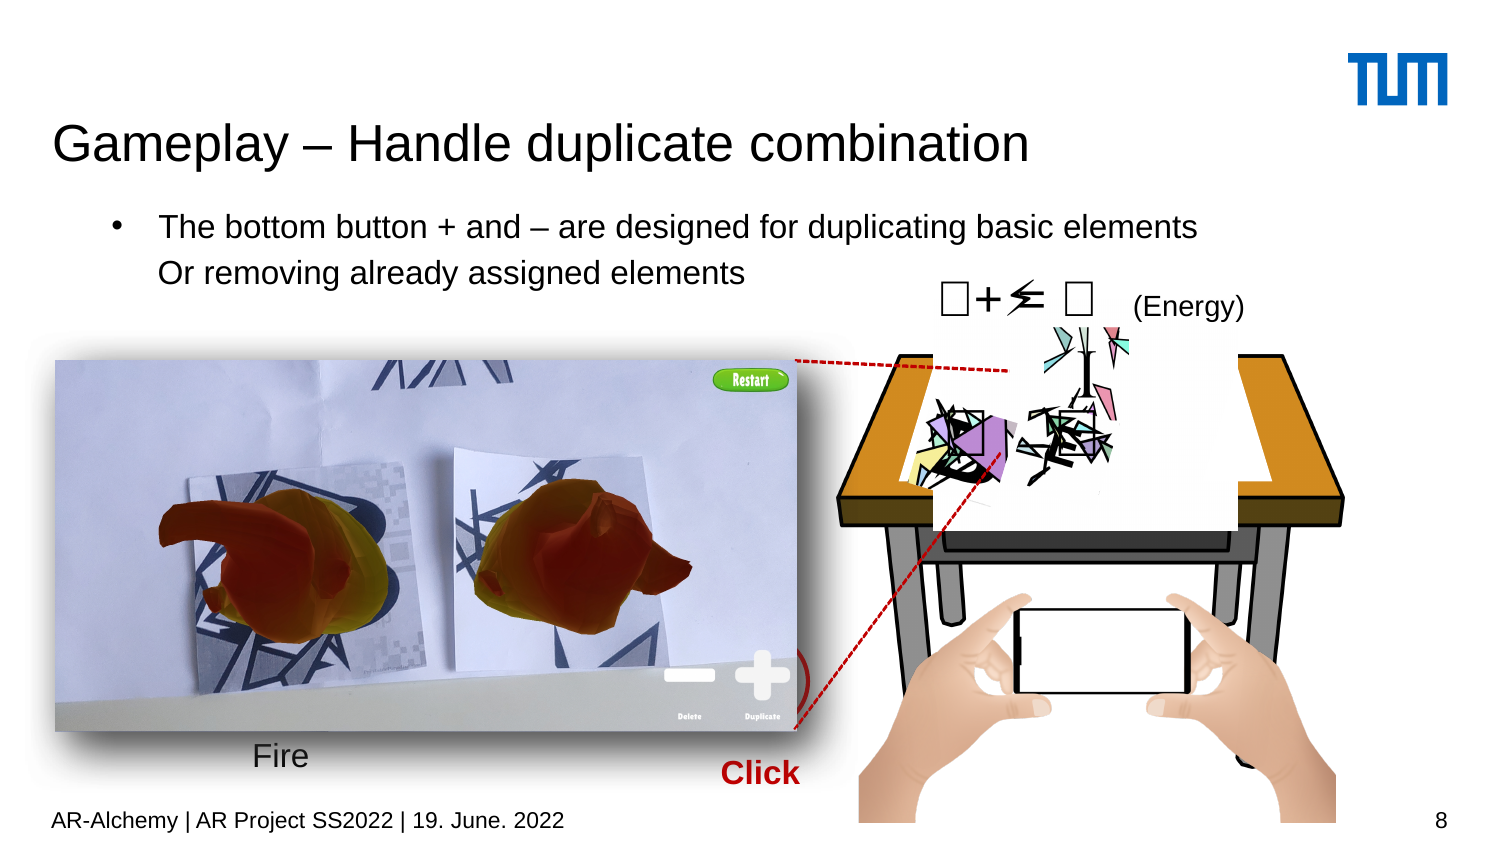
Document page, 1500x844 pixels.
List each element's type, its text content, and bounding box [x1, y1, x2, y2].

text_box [836, 299, 1346, 769]
title Gameplay – Handle duplicate combination [51, 104, 1449, 168]
footer AR-Alchemy | AR Project SS2022 | 19. June. 2022 [51, 796, 1112, 842]
text_box 🔥+🔥 = ⚡(Energy) [936, 258, 1246, 298]
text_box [188, 741, 666, 772]
picture [858, 345, 1336, 823]
slide_number 8 [1112, 796, 1448, 842]
text_box The bottom button + and – are designed for duplicating basic elements Or removing already assigned elements [111, 199, 1210, 291]
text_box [712, 739, 809, 789]
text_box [54, 359, 853, 731]
